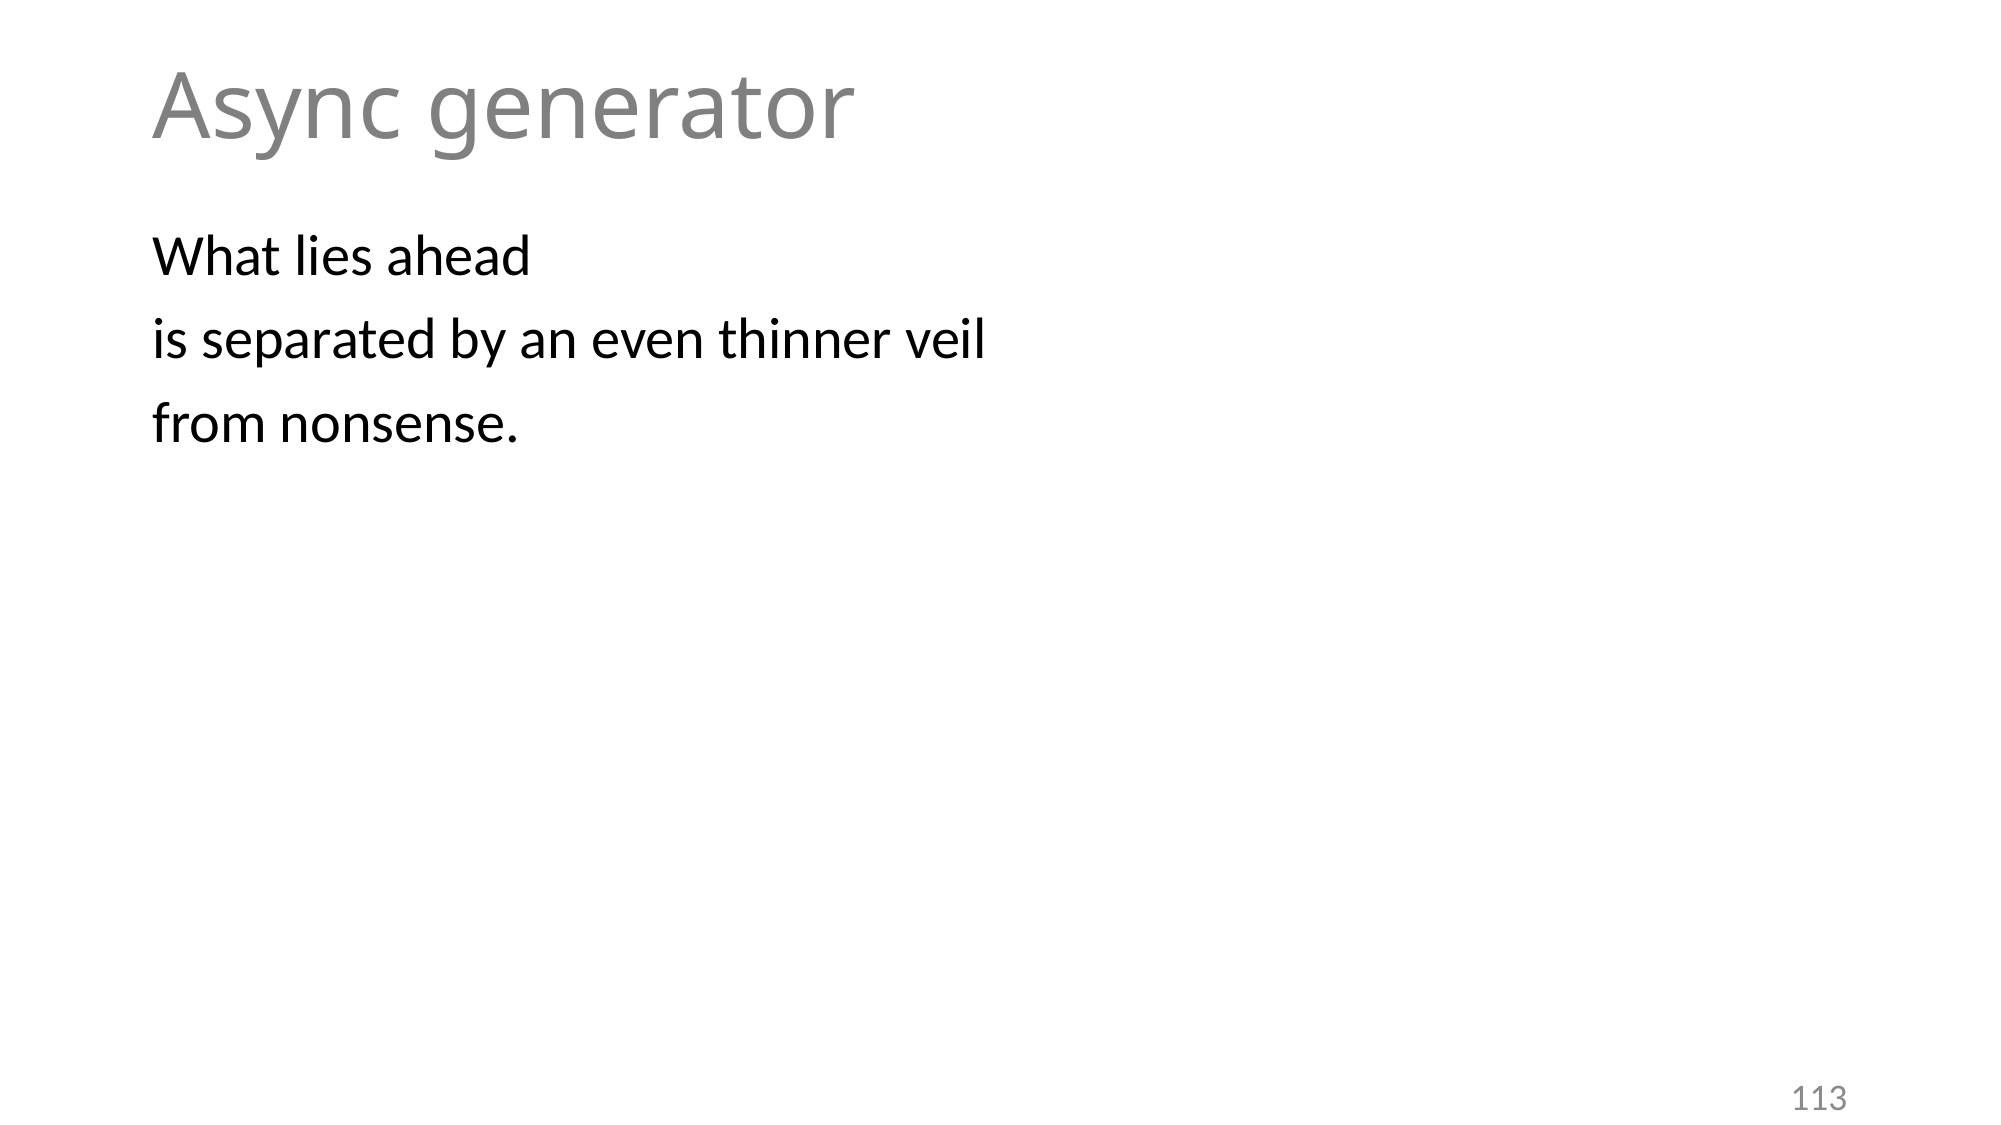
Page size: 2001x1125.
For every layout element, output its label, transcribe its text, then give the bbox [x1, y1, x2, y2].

slide_number 113 [1412, 1065, 1863, 1125]
title Async generator [137, 0, 1863, 217]
list What lies ahead is separated by an even thinner veil from nonsense. [137, 217, 1863, 1066]
